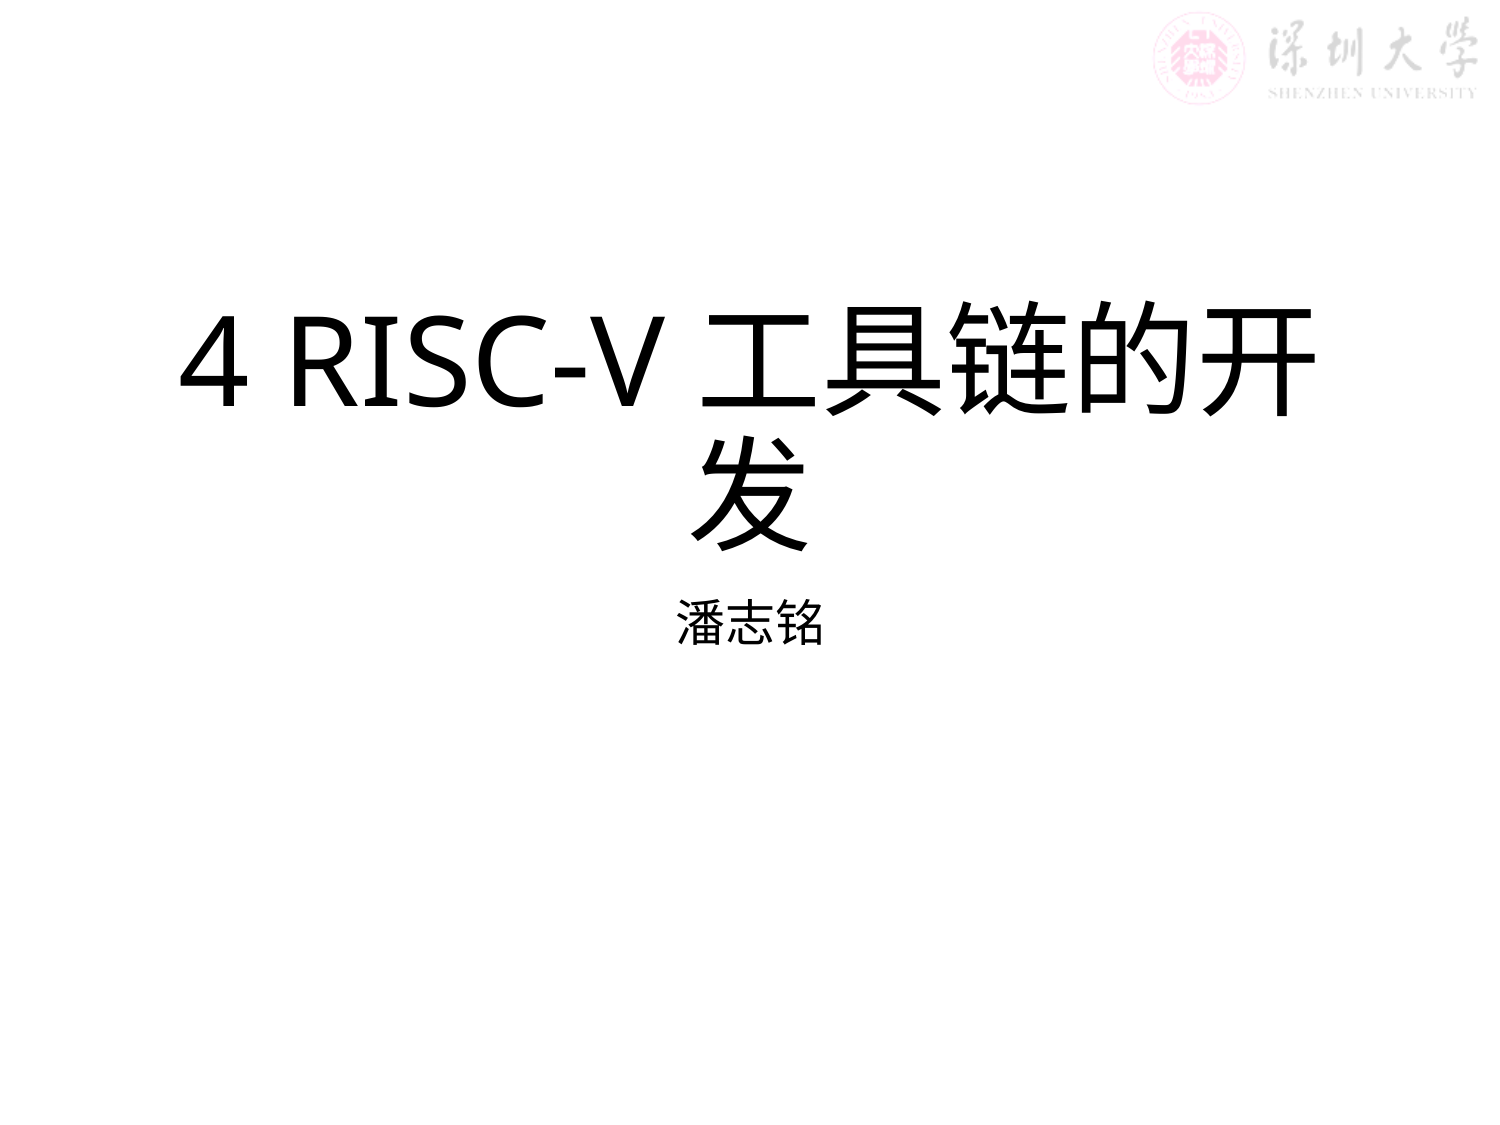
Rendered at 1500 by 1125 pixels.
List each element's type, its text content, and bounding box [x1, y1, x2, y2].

title 4 RISC-V工具链的开发 [112, 184, 1388, 576]
subtitle 潘志铭 [187, 590, 1313, 863]
